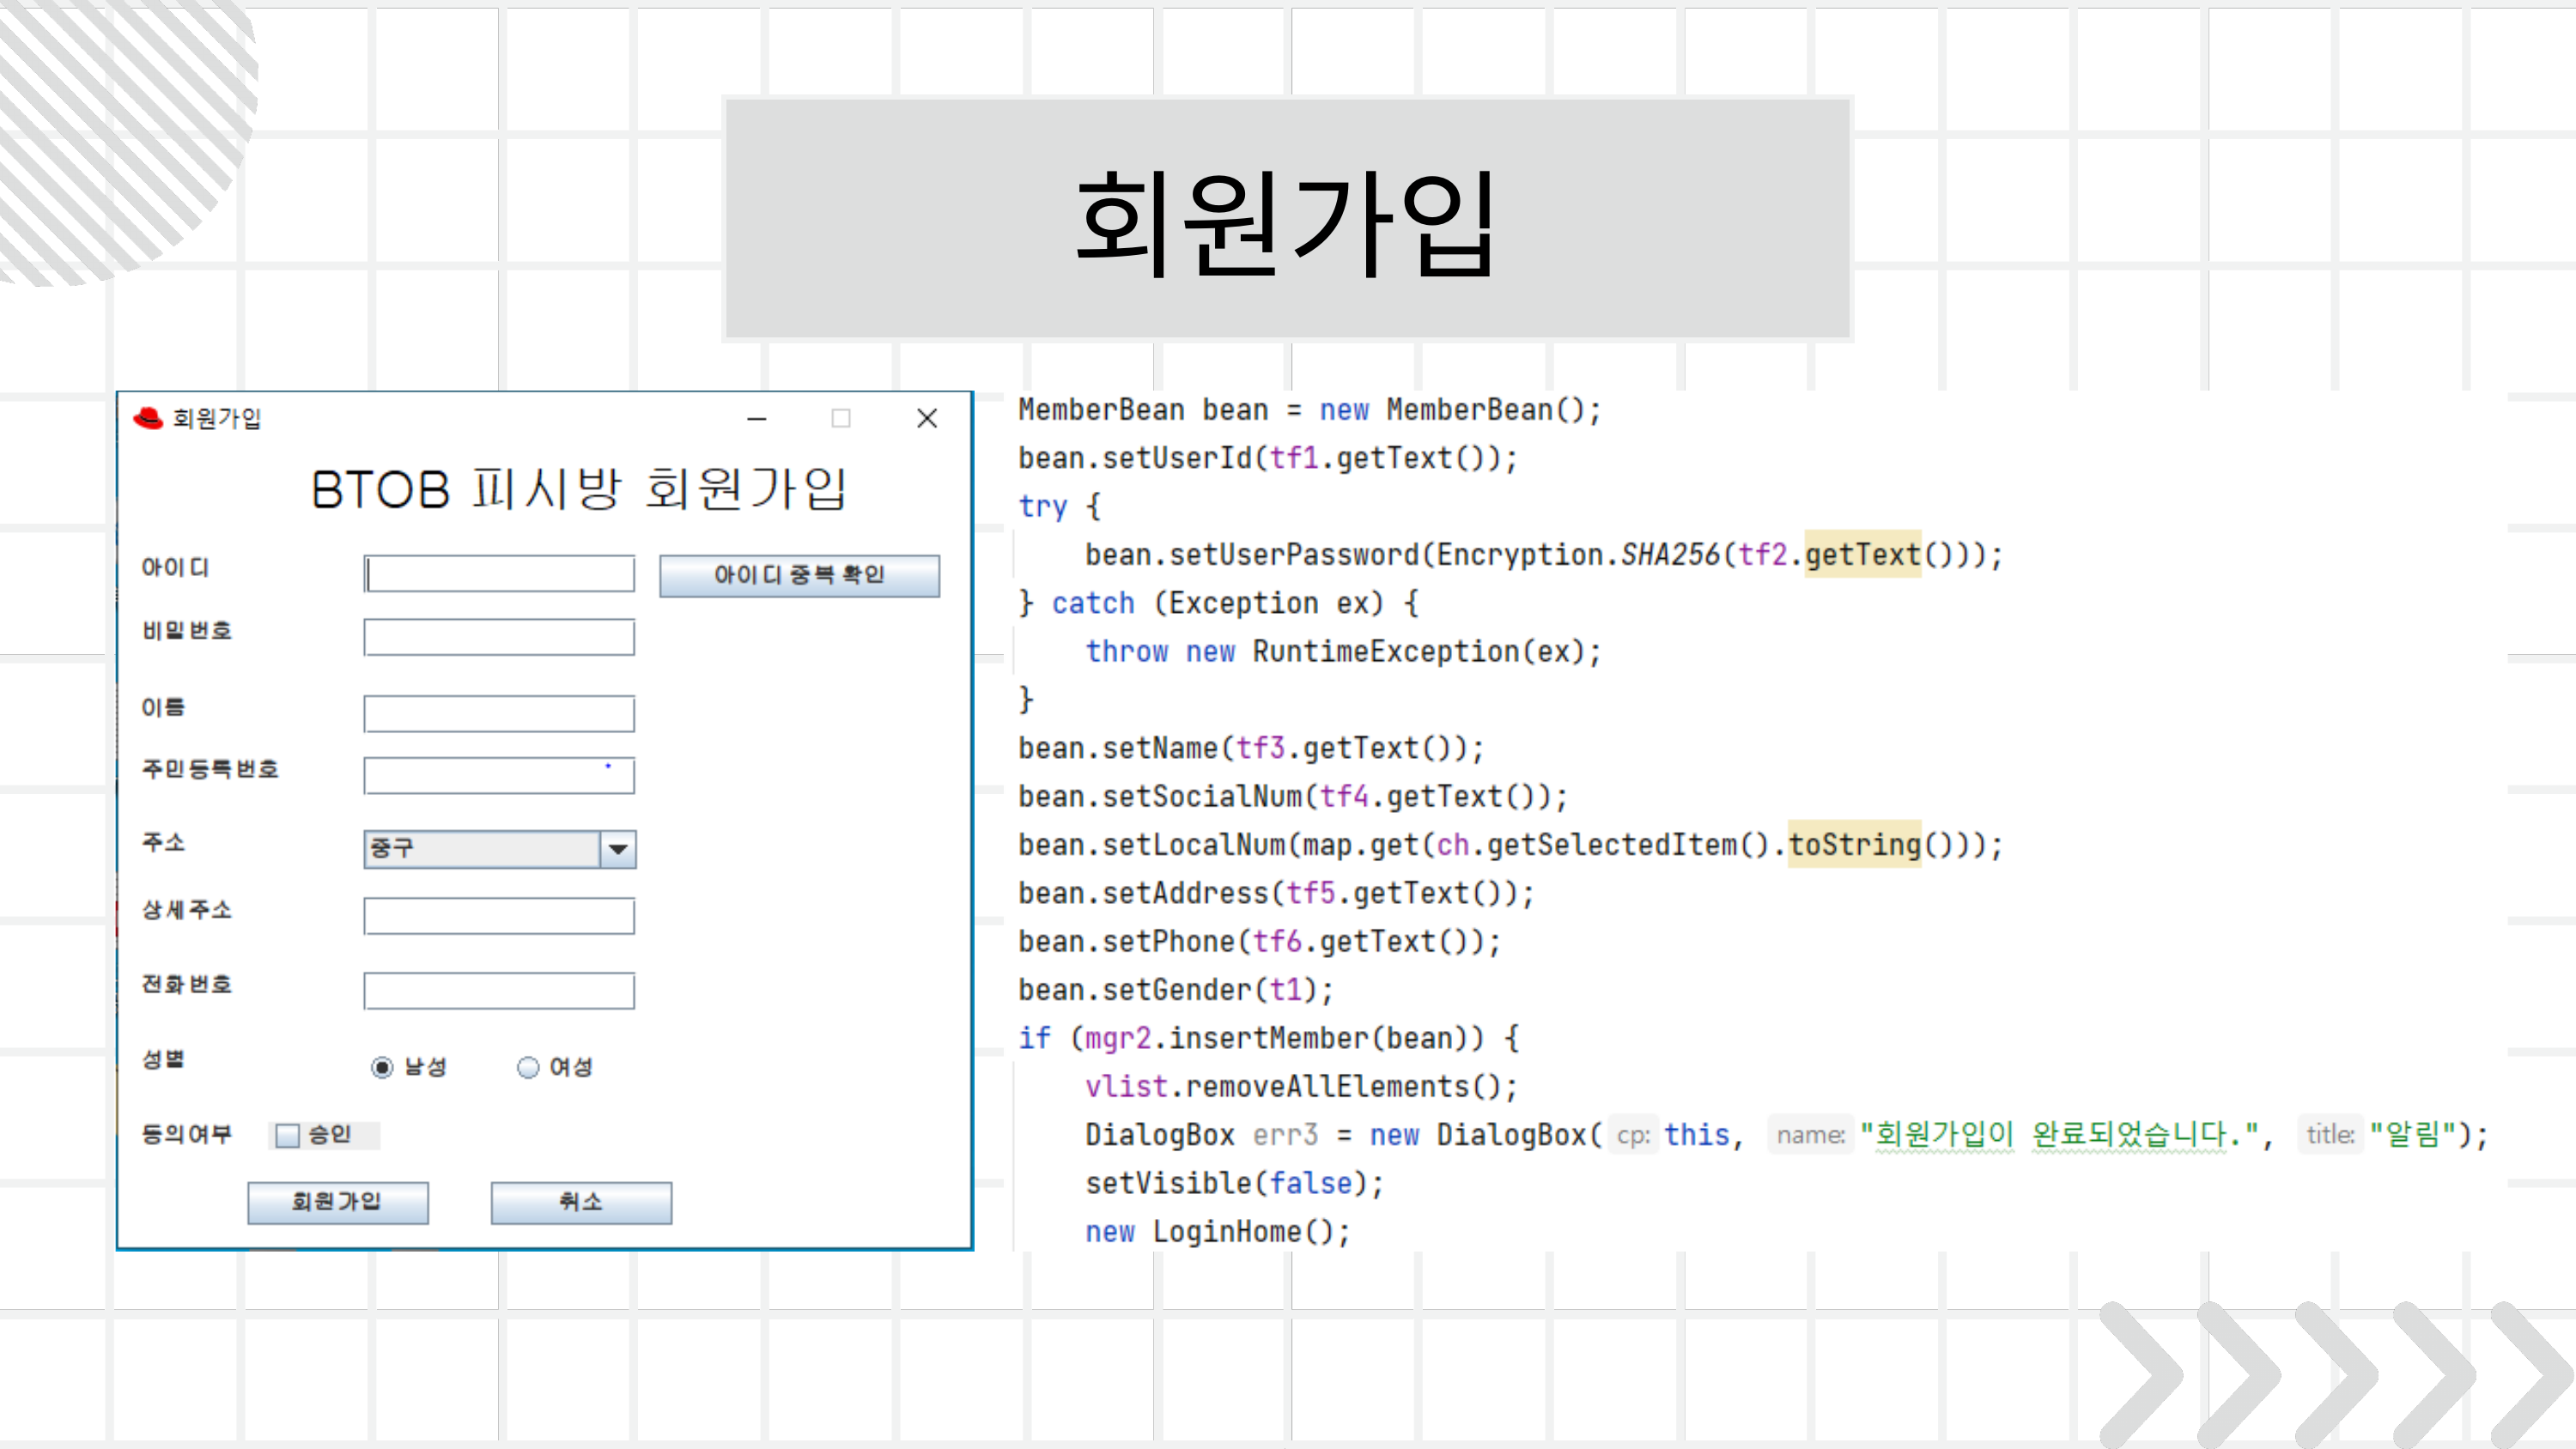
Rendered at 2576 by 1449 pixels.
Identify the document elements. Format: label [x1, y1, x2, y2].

text_box [723, 96, 1853, 341]
text_box [0, 0, 2576, 1449]
